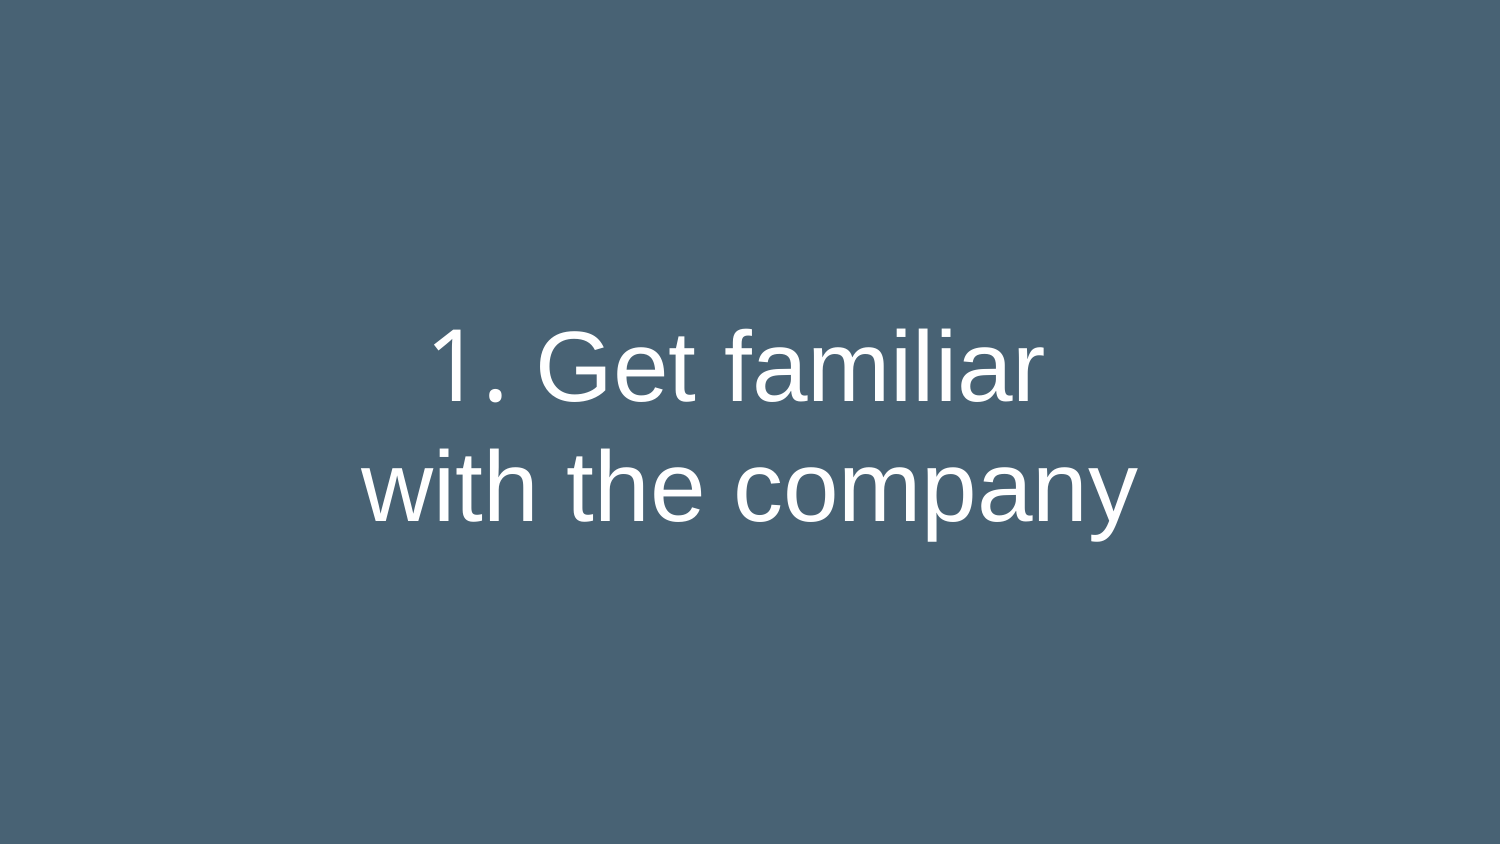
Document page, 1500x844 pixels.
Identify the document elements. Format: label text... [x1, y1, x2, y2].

text_box 1. Get familiar with the company [123, 253, 1377, 591]
